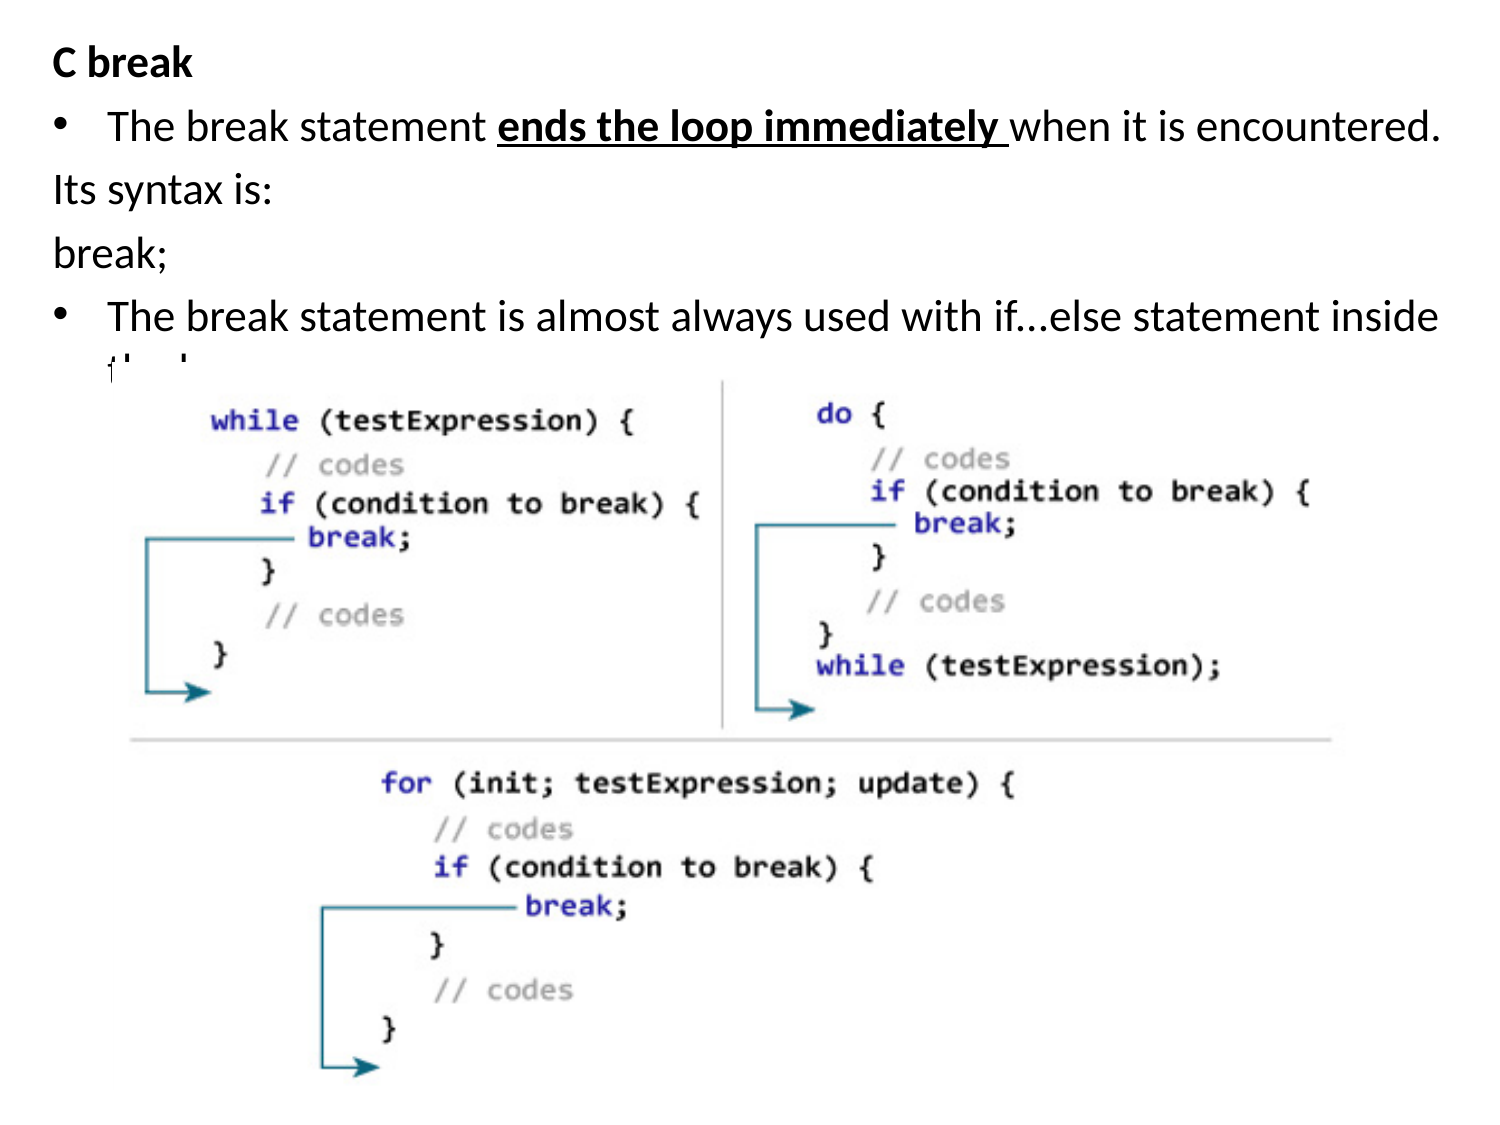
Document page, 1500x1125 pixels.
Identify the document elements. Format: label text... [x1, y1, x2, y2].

list C break The break statement ends the loop immediately when it is encountered. Its syntax is: break; The break statement is almost always used with if...else statement inside the loop. [37, 24, 1475, 413]
picture [112, 362, 1363, 1090]
